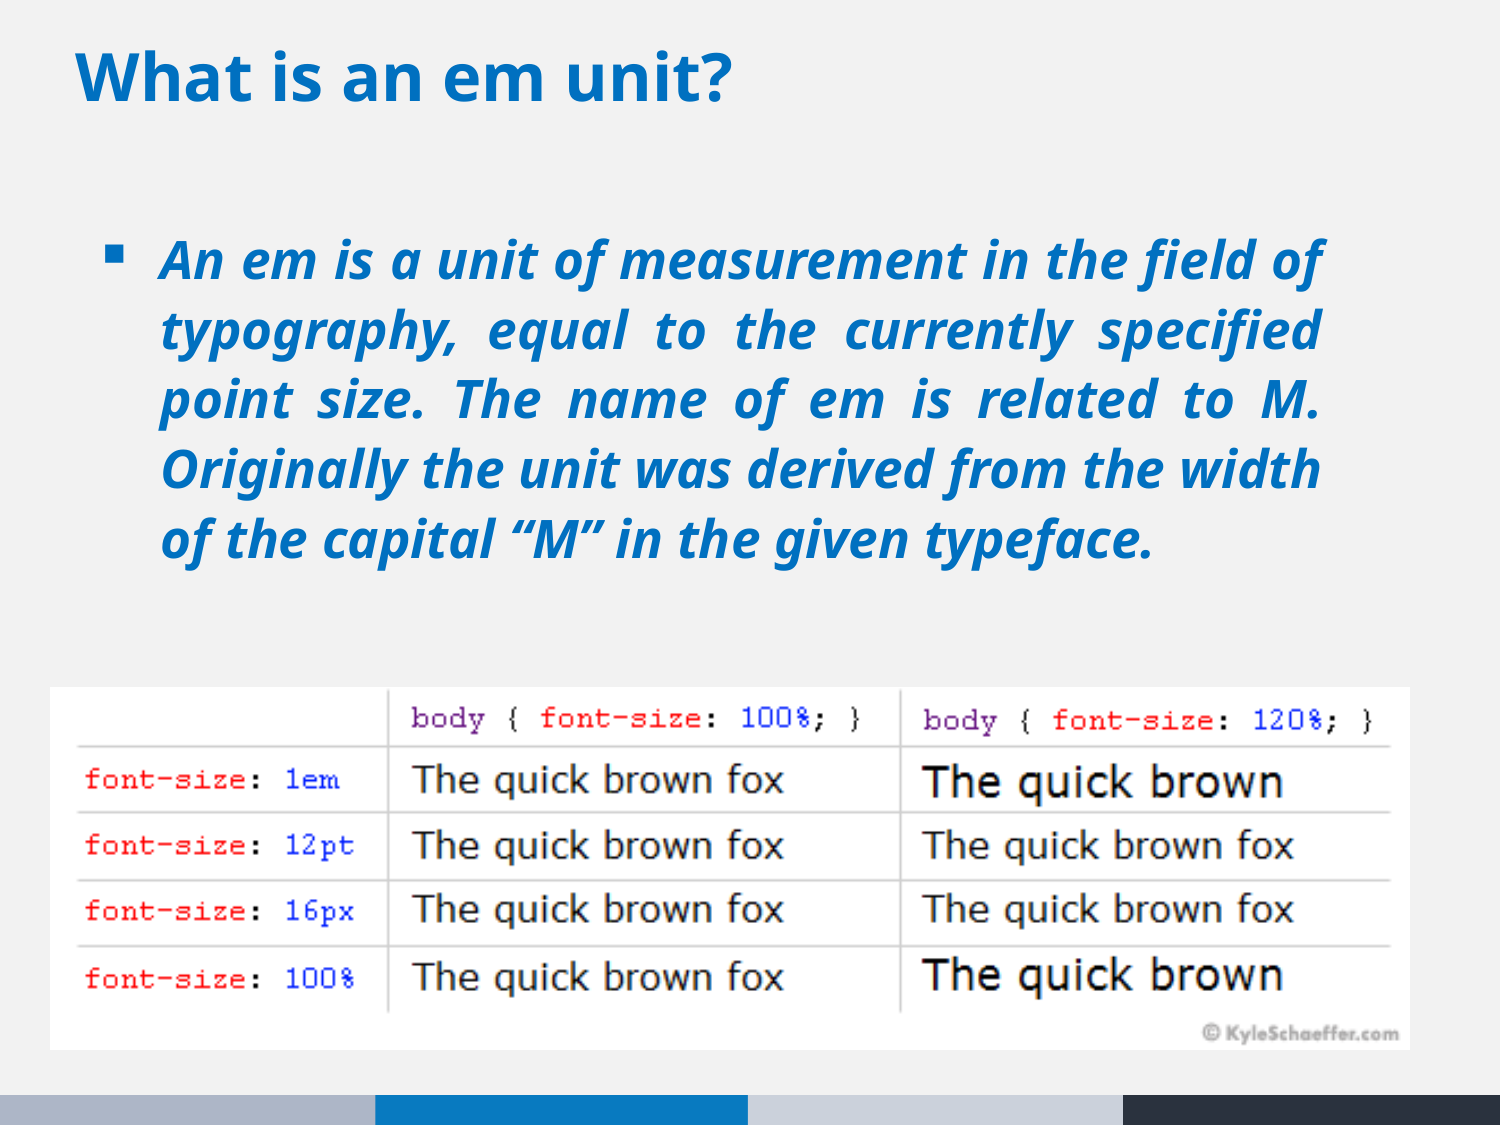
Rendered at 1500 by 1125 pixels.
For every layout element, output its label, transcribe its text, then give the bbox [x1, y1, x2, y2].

title What is an em unit? [60, 27, 1445, 133]
picture [49, 687, 1410, 1050]
list An em is a unit of measurement in the field of typography, equal to the currently specified point size. The name of em is related to M. Originally the unit was derived from the width of the capital “M” in the given typeface. [87, 212, 1338, 625]
